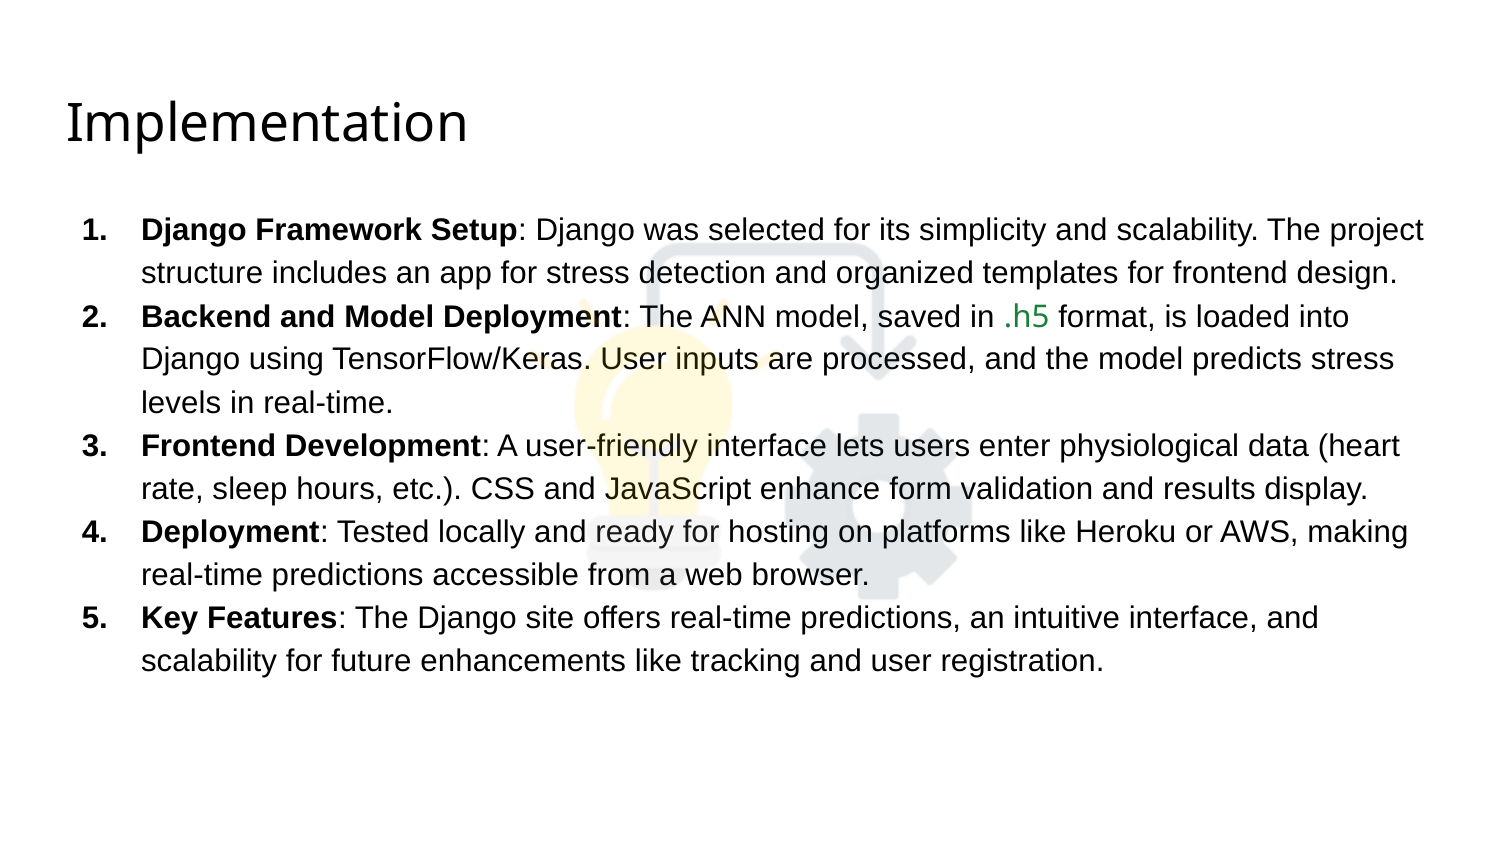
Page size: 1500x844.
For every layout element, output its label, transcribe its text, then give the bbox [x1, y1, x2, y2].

picture [468, 140, 1032, 704]
list Django Framework Setup: Django was selected for its simplicity and scalability. The project structure includes an app for stress detection and organized templates for frontend design. Backend and Model Deployment: The ANN model, saved in .h5 format, is loaded into Django using TensorFlow/Keras. User inputs are processed, and the model predicts stress levels in real-time. Frontend Development: A user-friendly interface lets users enter physiological data (heart rate, sleep hours, etc.). CSS and JavaScript enhance form validation and results display. Deployment: Tested locally and ready for hosting on platforms like Heroku or AWS, making real-time predictions accessible from a web browser. Key Features: The Django site offers real-time predictions, an intuitive interface, and scalability for future enhancements like tracking and user registration. [51, 189, 1449, 750]
title Implementation [51, 72, 1449, 167]
